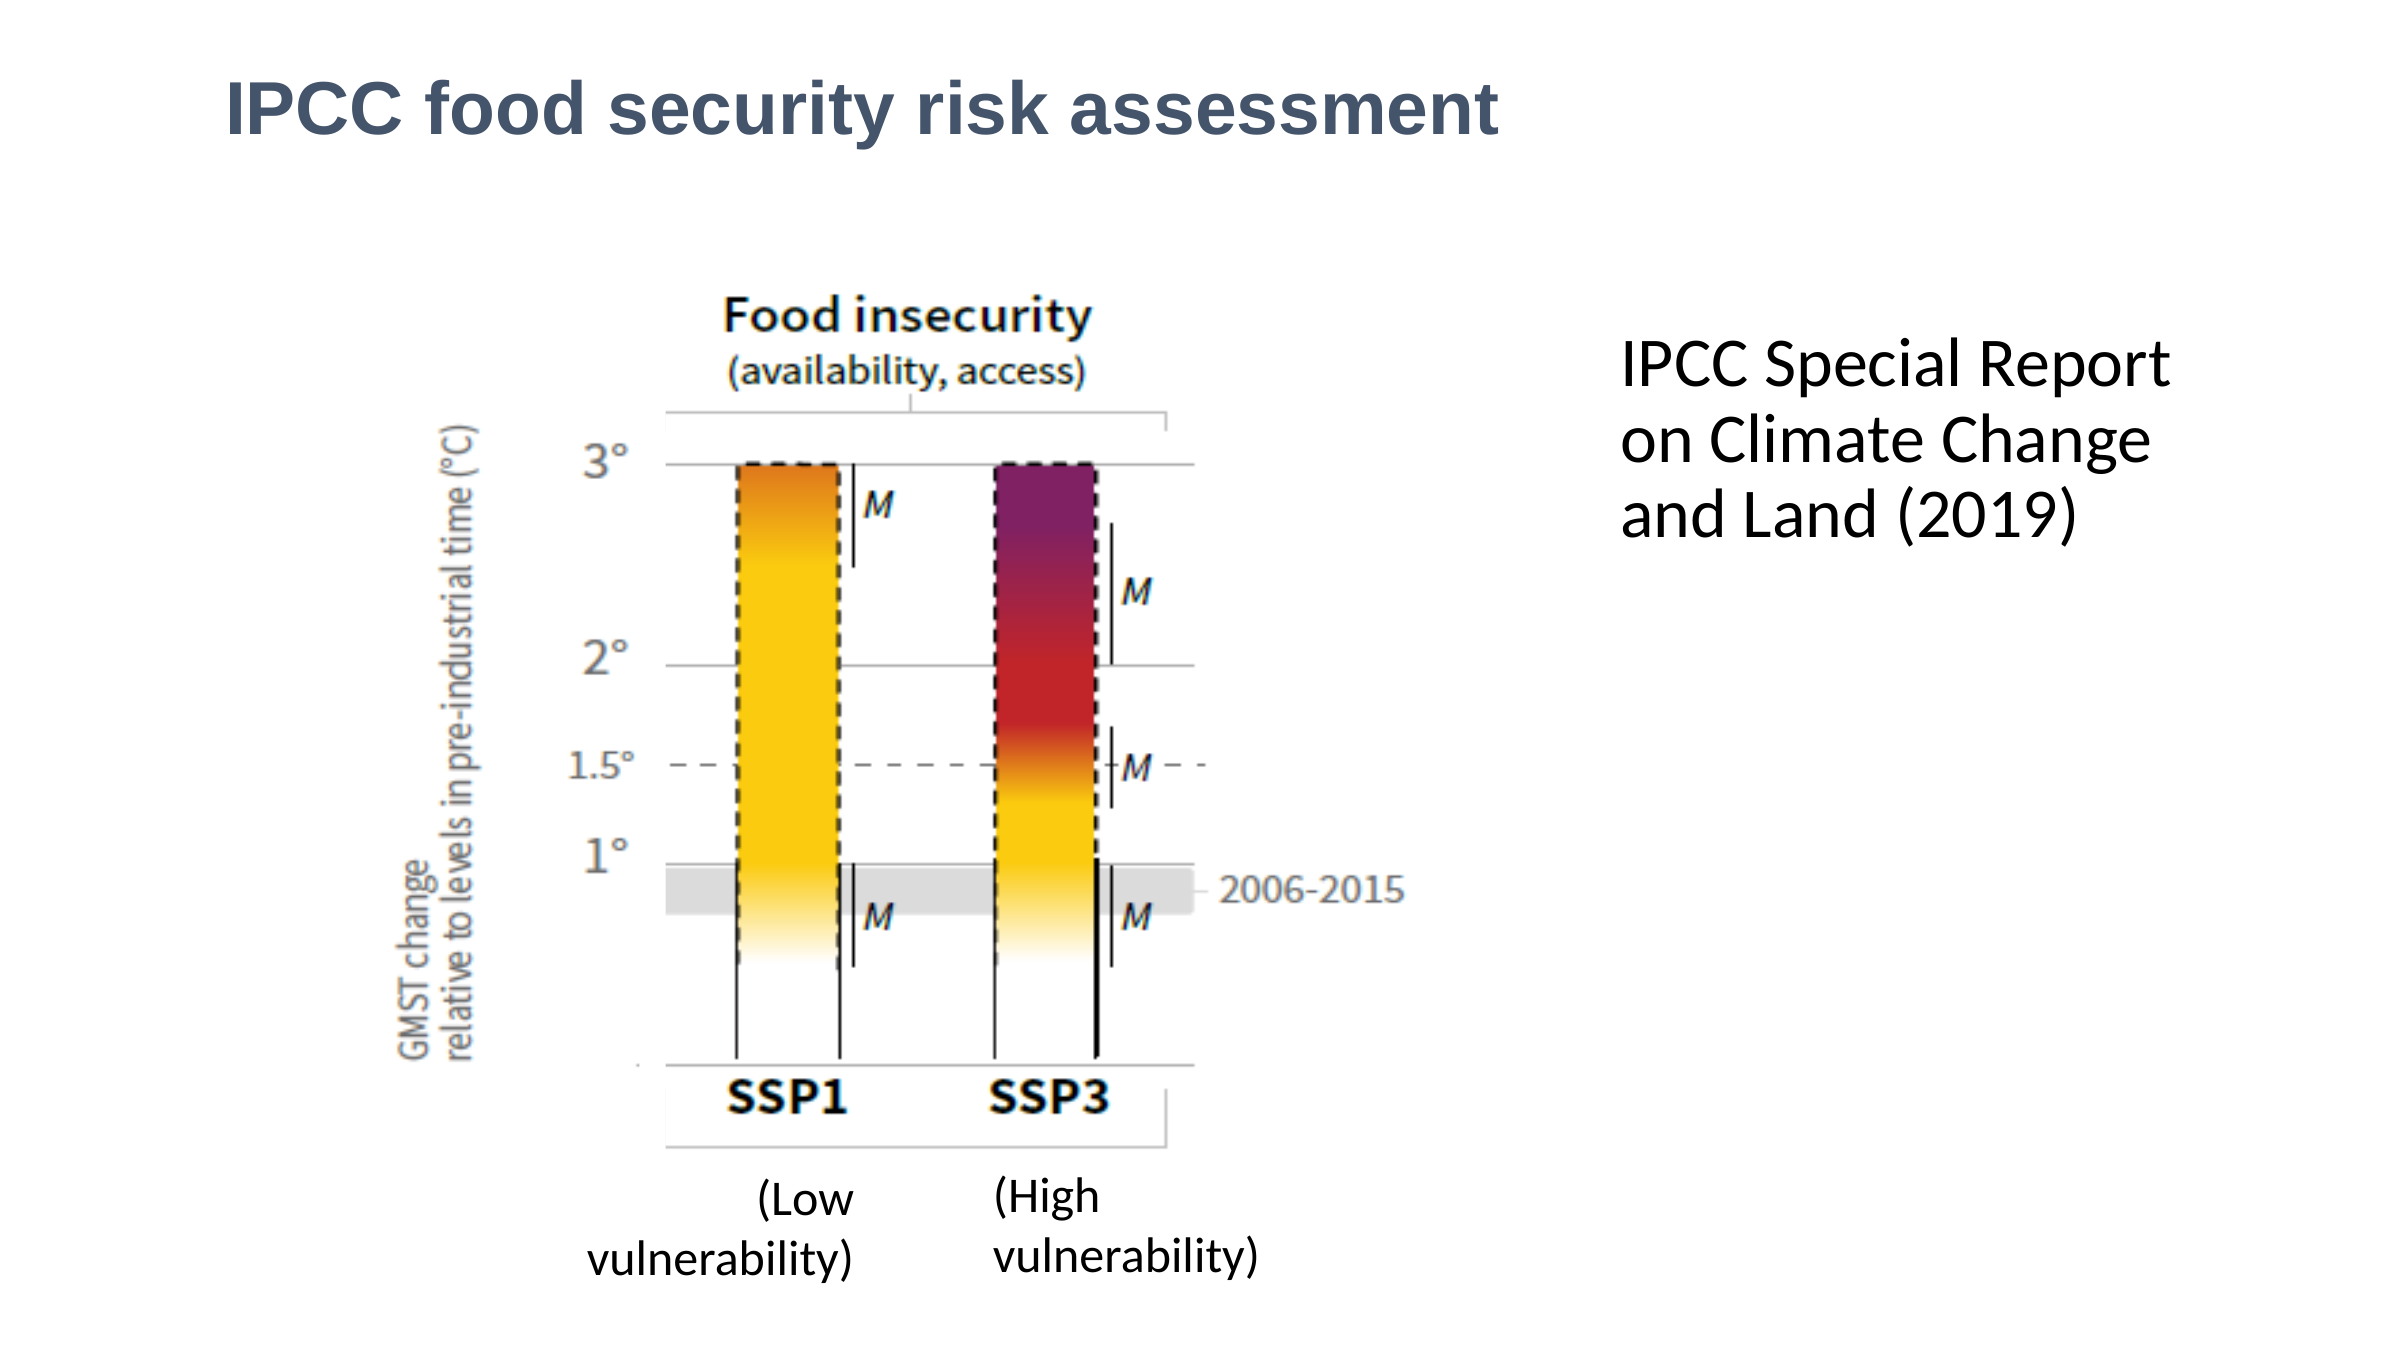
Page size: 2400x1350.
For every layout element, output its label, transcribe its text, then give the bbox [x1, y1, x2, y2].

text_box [336, 268, 1429, 1174]
text_box (High vulnerability) [978, 1174, 1320, 1290]
title IPCC food security risk assessment [225, 70, 2325, 242]
text_box (Low vulnerability) [527, 1174, 870, 1293]
text_box IPCC Special Report on Climate Change and Land (2019) [1605, 318, 2250, 625]
